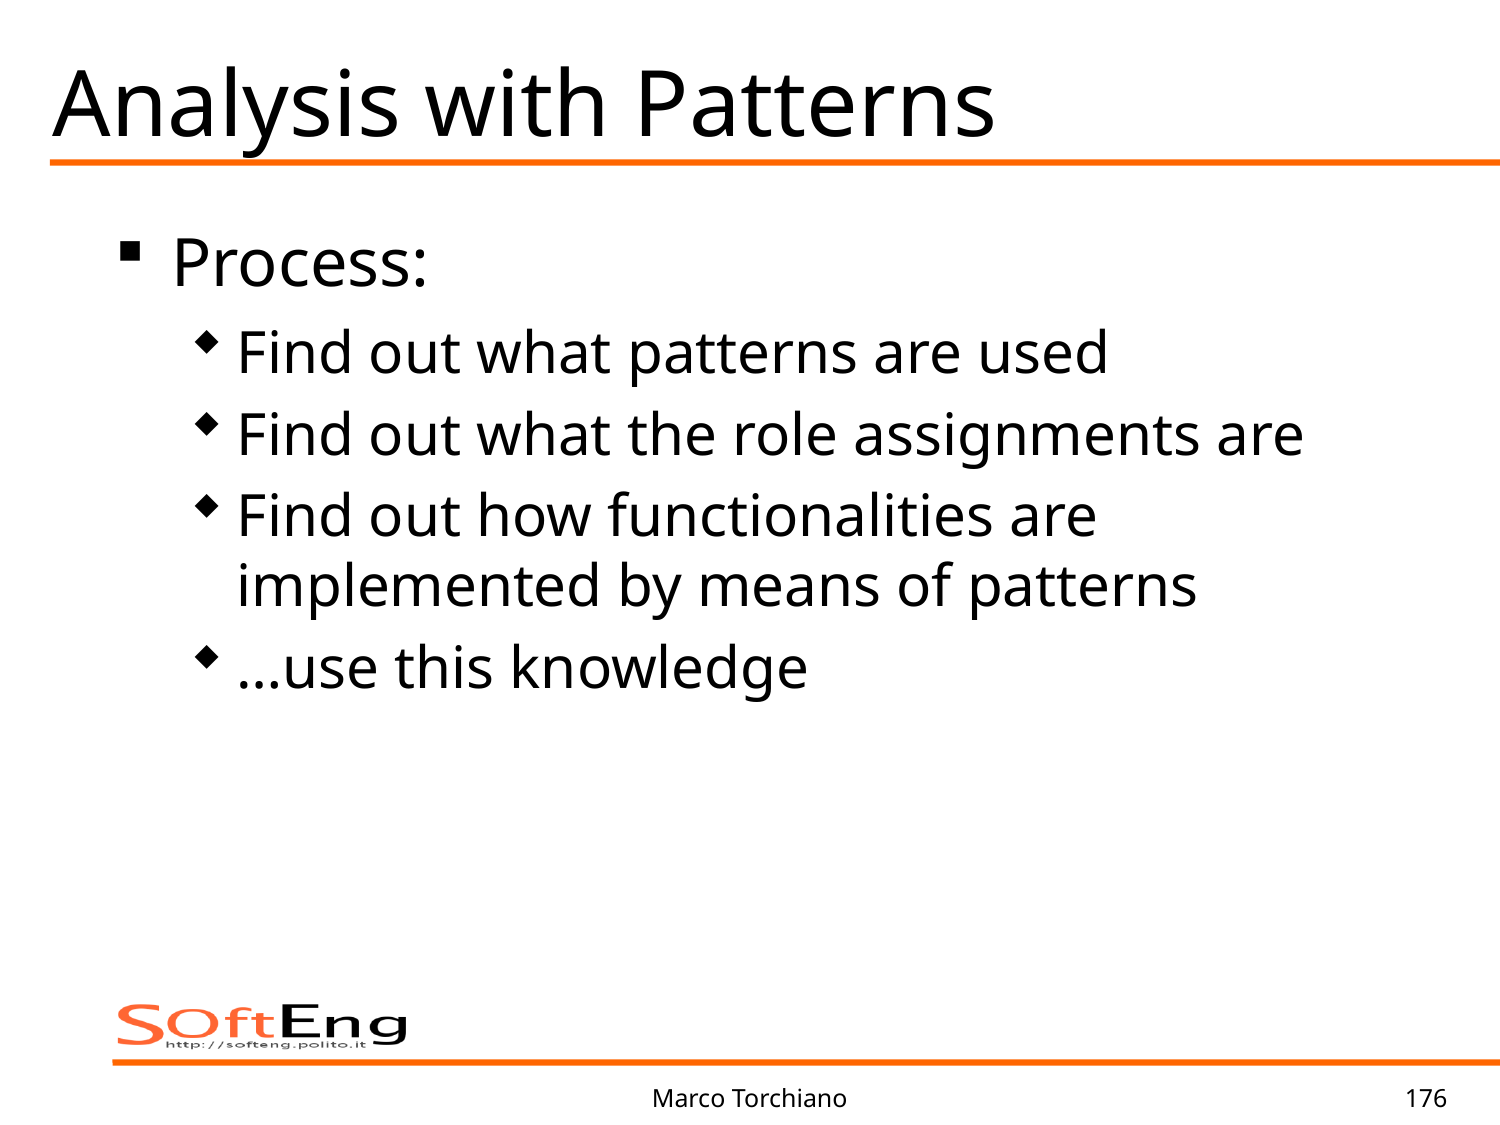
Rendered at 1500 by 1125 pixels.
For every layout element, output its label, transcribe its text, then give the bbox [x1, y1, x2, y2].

footer Marco Torchiano [512, 1074, 988, 1100]
slide_number 176 [1237, 1074, 1463, 1125]
list Process: Find out what patterns are used Find out what the role assignments are Find out how functionalities are implemented by means of patterns …use this knowledge [99, 212, 1450, 866]
title Analysis with Patterns [37, 0, 1450, 202]
picture [112, 993, 413, 1056]
